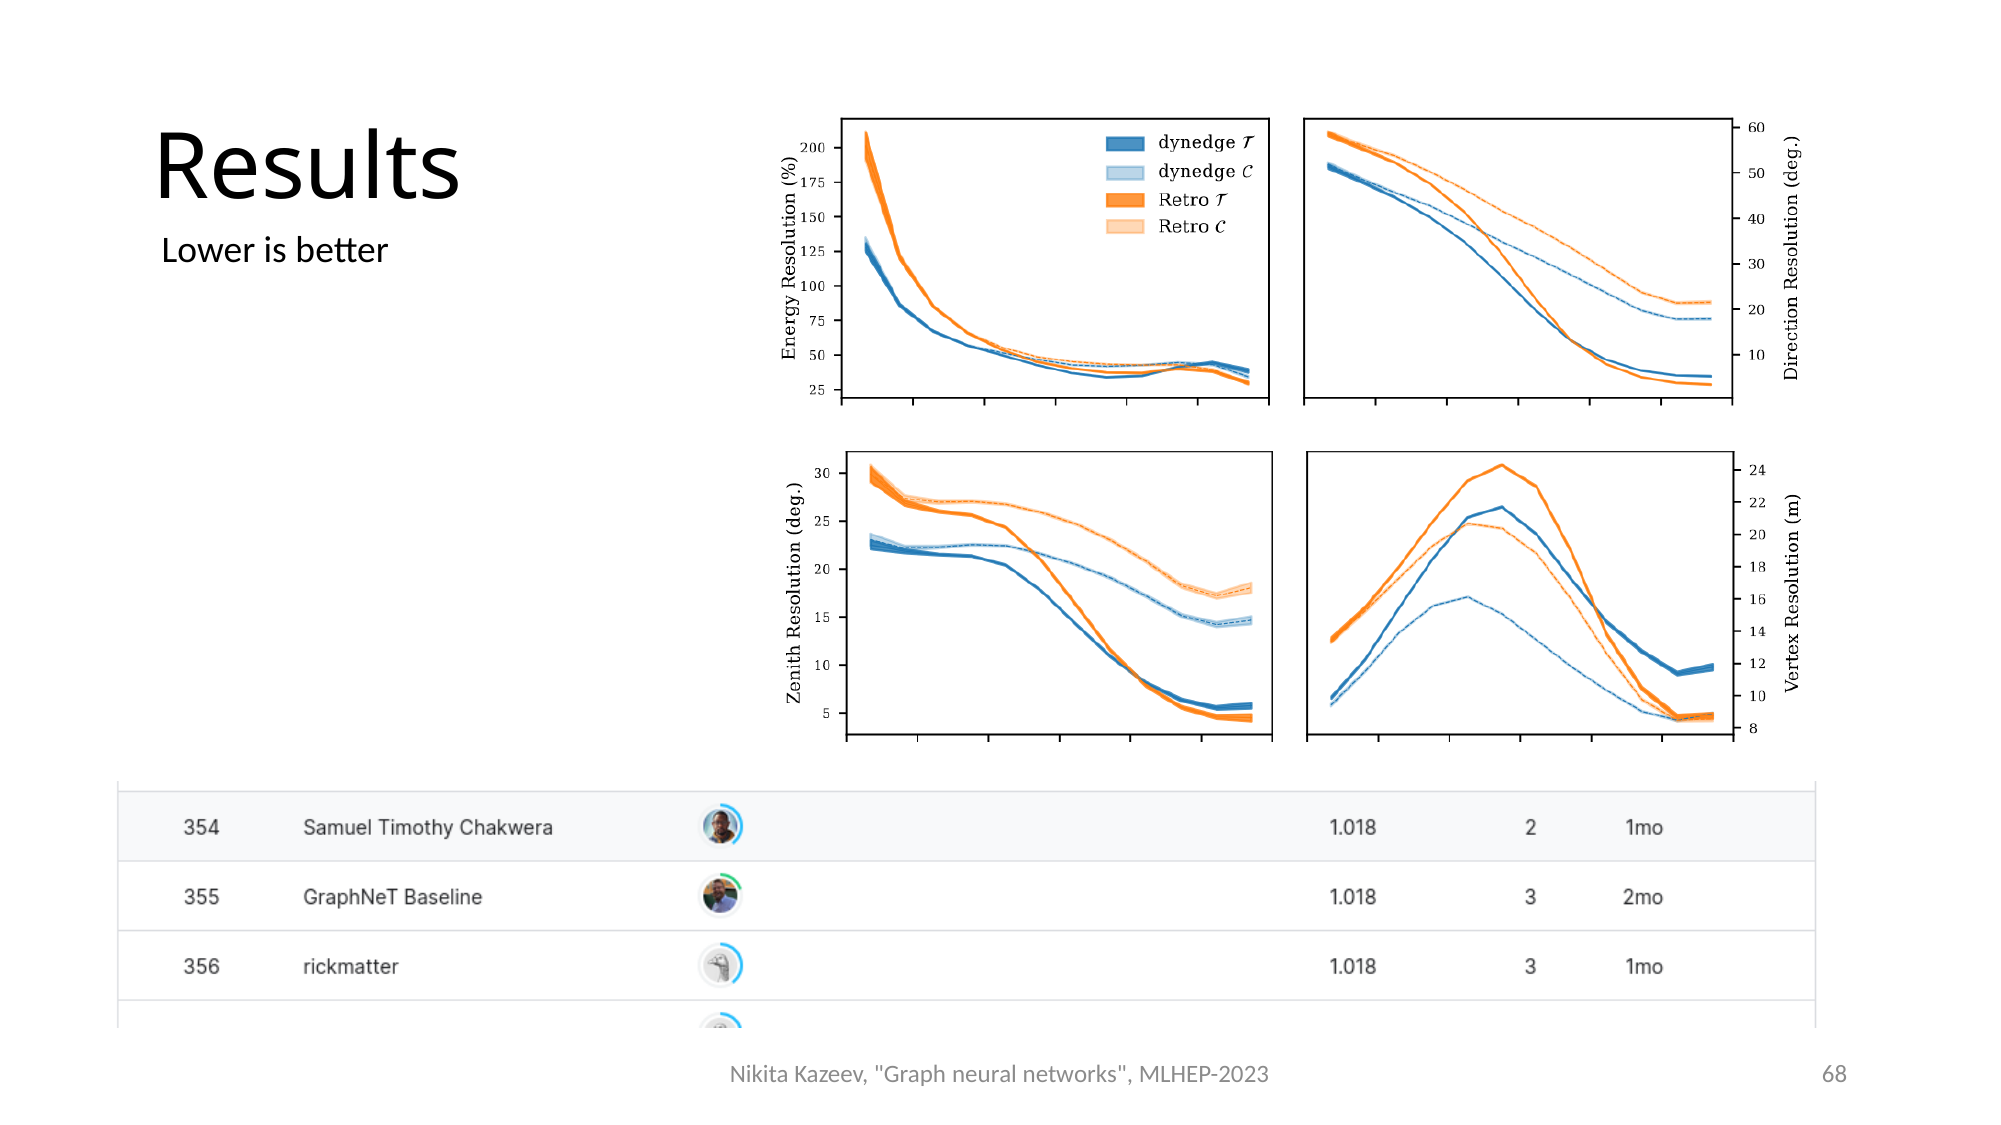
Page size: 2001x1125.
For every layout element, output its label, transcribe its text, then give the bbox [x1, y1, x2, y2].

text_box Lower is better [146, 217, 597, 278]
footer Nikita Kazeev, "Graph neural networks", MLHEP-2023 [662, 1042, 1338, 1103]
title Results [137, 59, 1863, 278]
picture [753, 100, 1827, 411]
picture [773, 440, 1815, 750]
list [106, 781, 1832, 1028]
slide_number 68 [1412, 1042, 1863, 1103]
